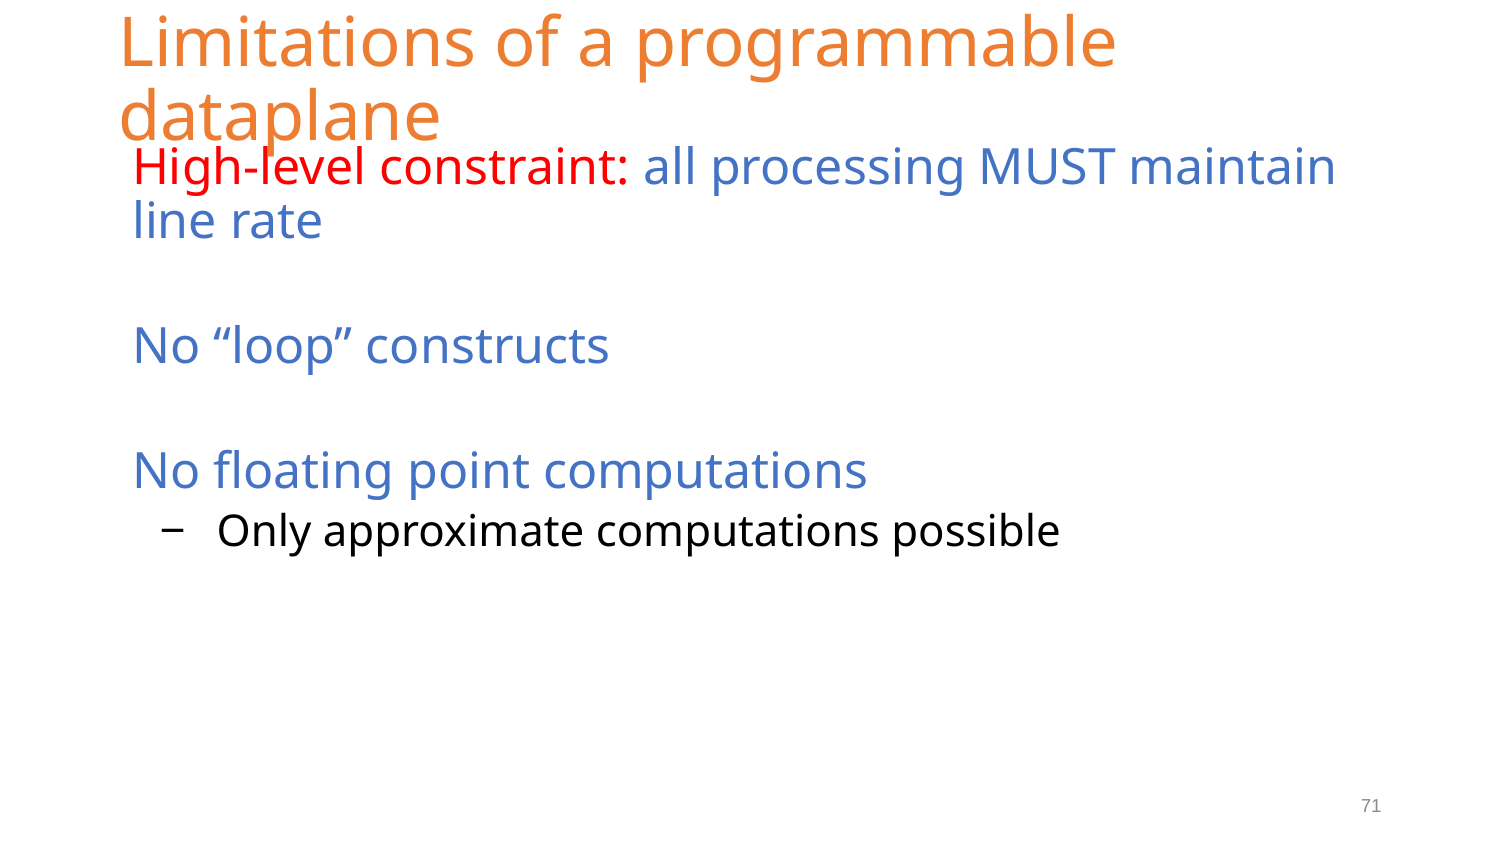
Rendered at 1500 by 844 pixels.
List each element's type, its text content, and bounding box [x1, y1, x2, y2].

slide_number 71 [1059, 782, 1397, 827]
list High-level constraint: all processing MUST maintain line rate No “loop” constructs No floating point computations Only approximate computations possible [103, 133, 1397, 799]
title Limitations of a programmable dataplane [103, 44, 1397, 118]
